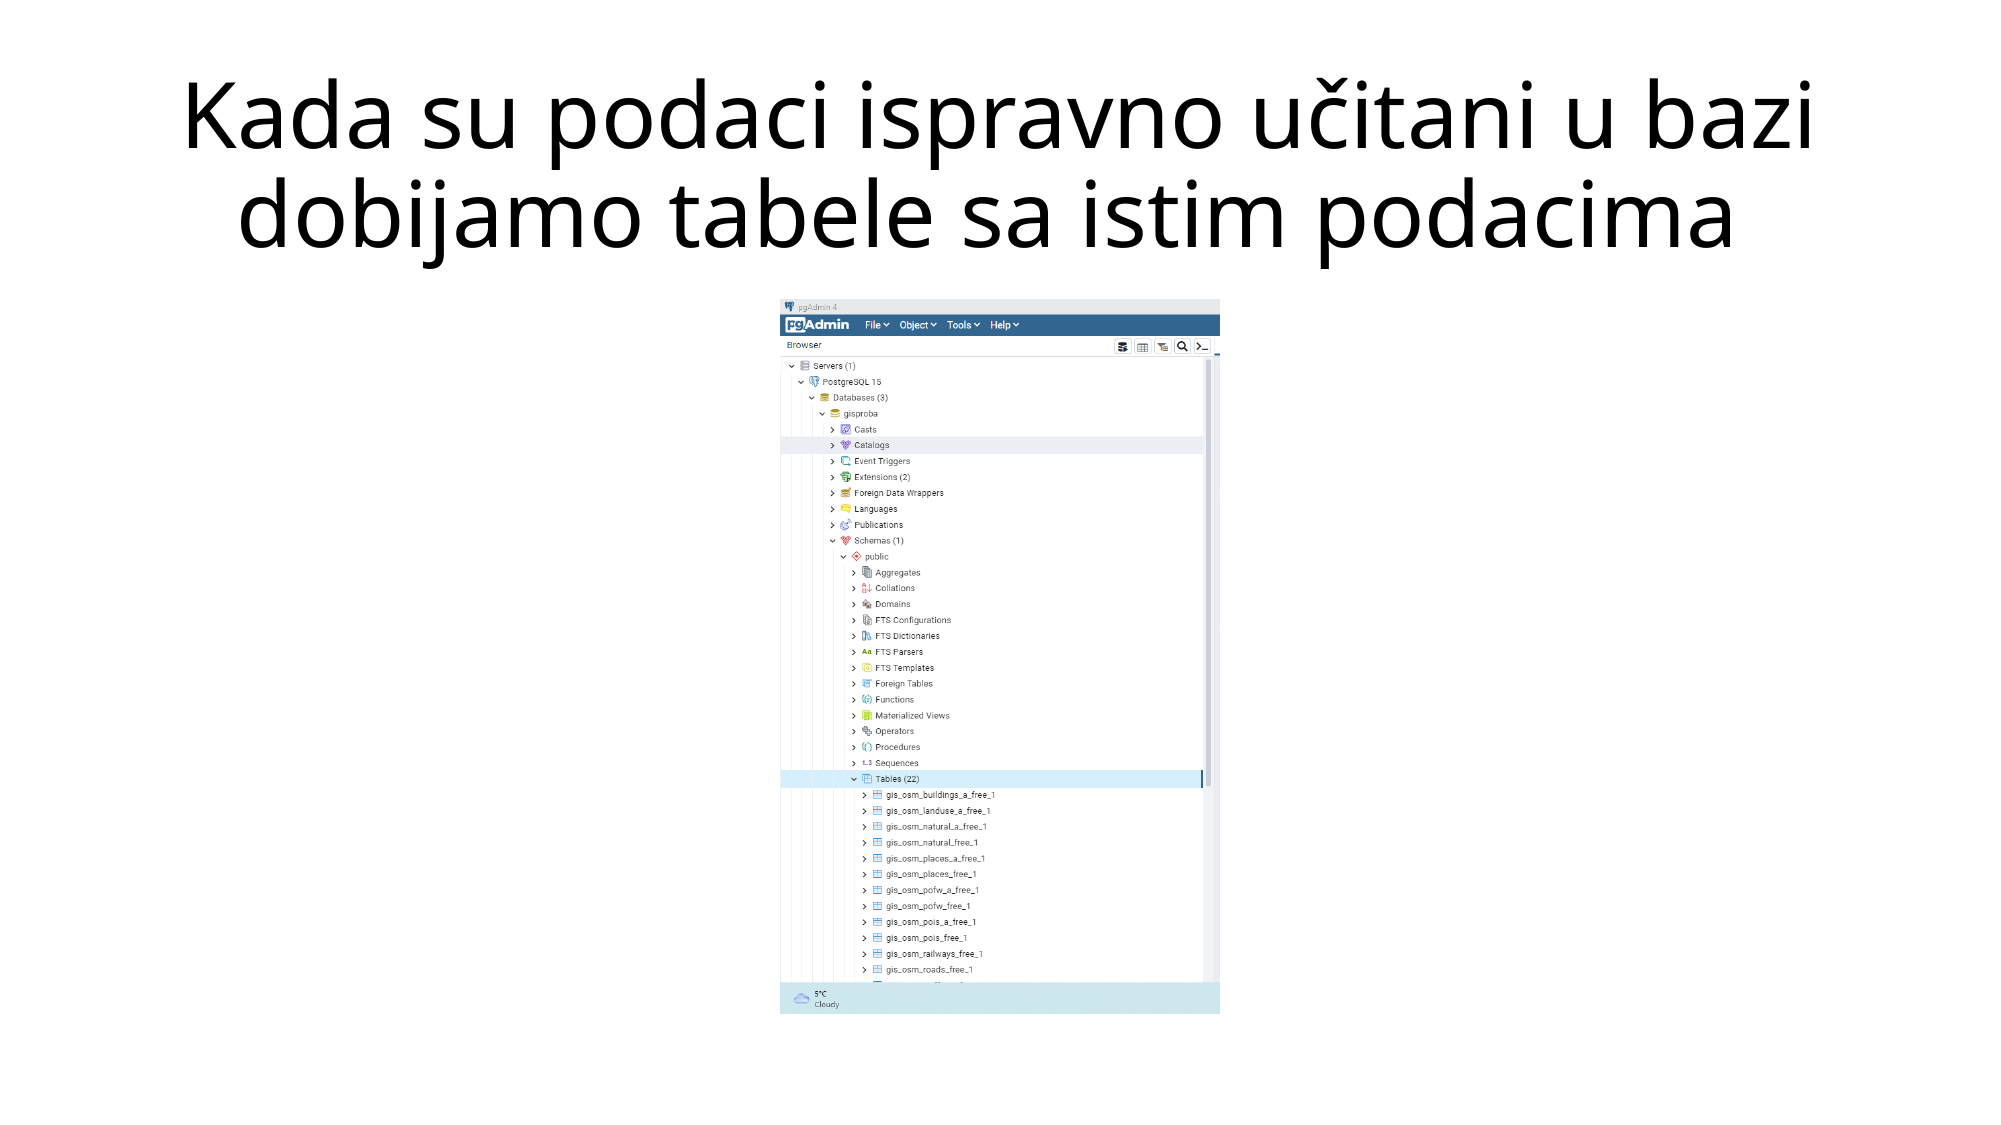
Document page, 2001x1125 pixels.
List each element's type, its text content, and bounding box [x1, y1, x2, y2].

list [780, 299, 1220, 1014]
title Kada su podaci ispravno učitani u bazi dobijamo tabele sa istim podacima [137, 59, 1863, 278]
